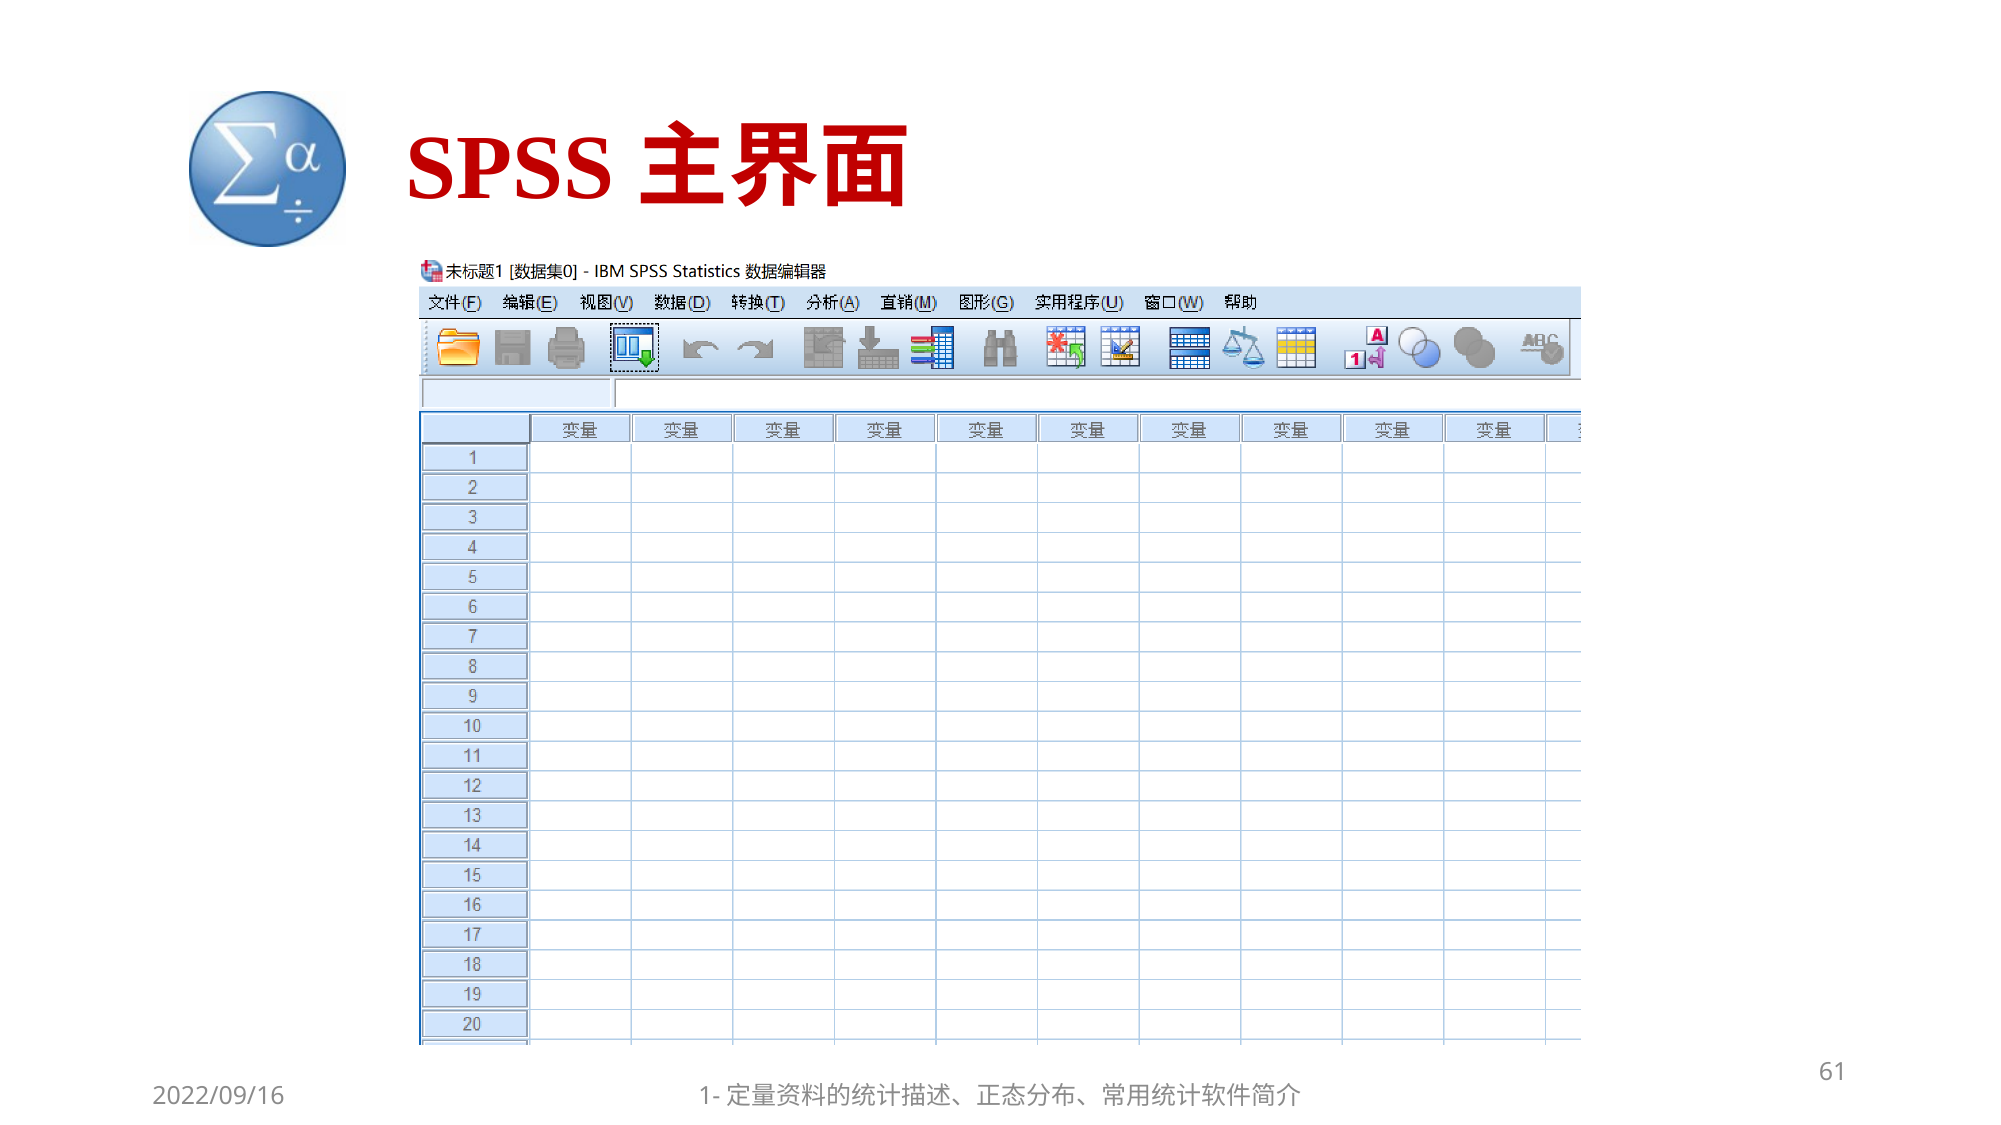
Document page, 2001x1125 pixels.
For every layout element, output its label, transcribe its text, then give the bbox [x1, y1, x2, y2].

slide_number 61 [1412, 1042, 1863, 1103]
footer 1-定量资料的统计描述、正态分布、常用统计软件简介 [644, 1065, 1356, 1125]
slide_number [137, 1065, 588, 1125]
picture [189, 91, 346, 247]
title SPSS主界面 [137, 59, 1863, 278]
picture [419, 255, 1581, 1045]
